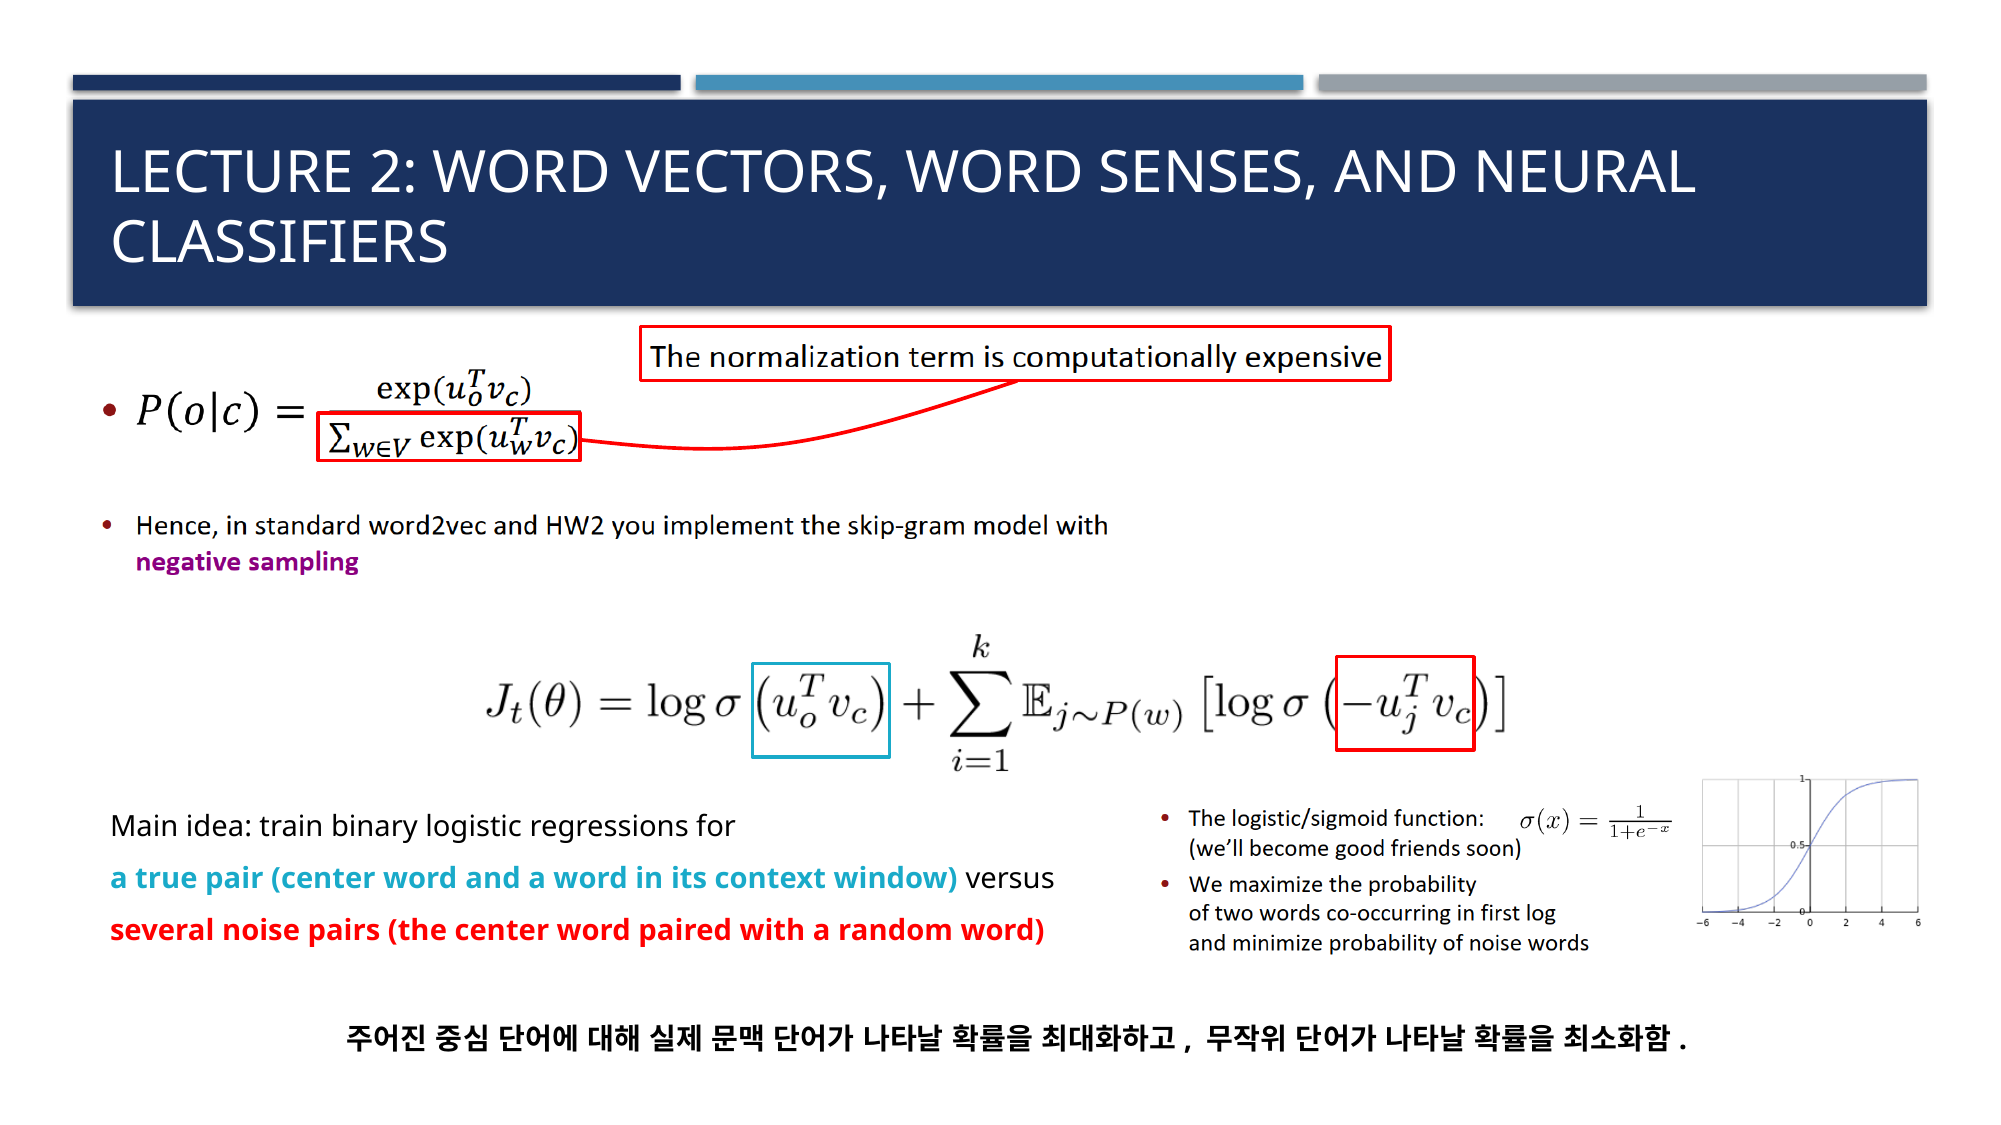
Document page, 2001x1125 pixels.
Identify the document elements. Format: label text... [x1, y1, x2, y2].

picture [478, 620, 1954, 957]
text_box 주어진 중심 단어에 대해 실제 문맥 단어가 나타날 확률을 최대화하고, 무작위 단어가 나타날 확률을 최소화함. [184, 1012, 1849, 1063]
picture [94, 327, 1389, 595]
title Lecture 2: Word Vectors, Word Senses, and Neural Classifiers [95, 119, 1905, 282]
text_box Main idea: train binary logistic regressions for a true pair (center word and a word in its context window) versus several noise pairs (the center word paired with a random word) [95, 781, 1107, 954]
